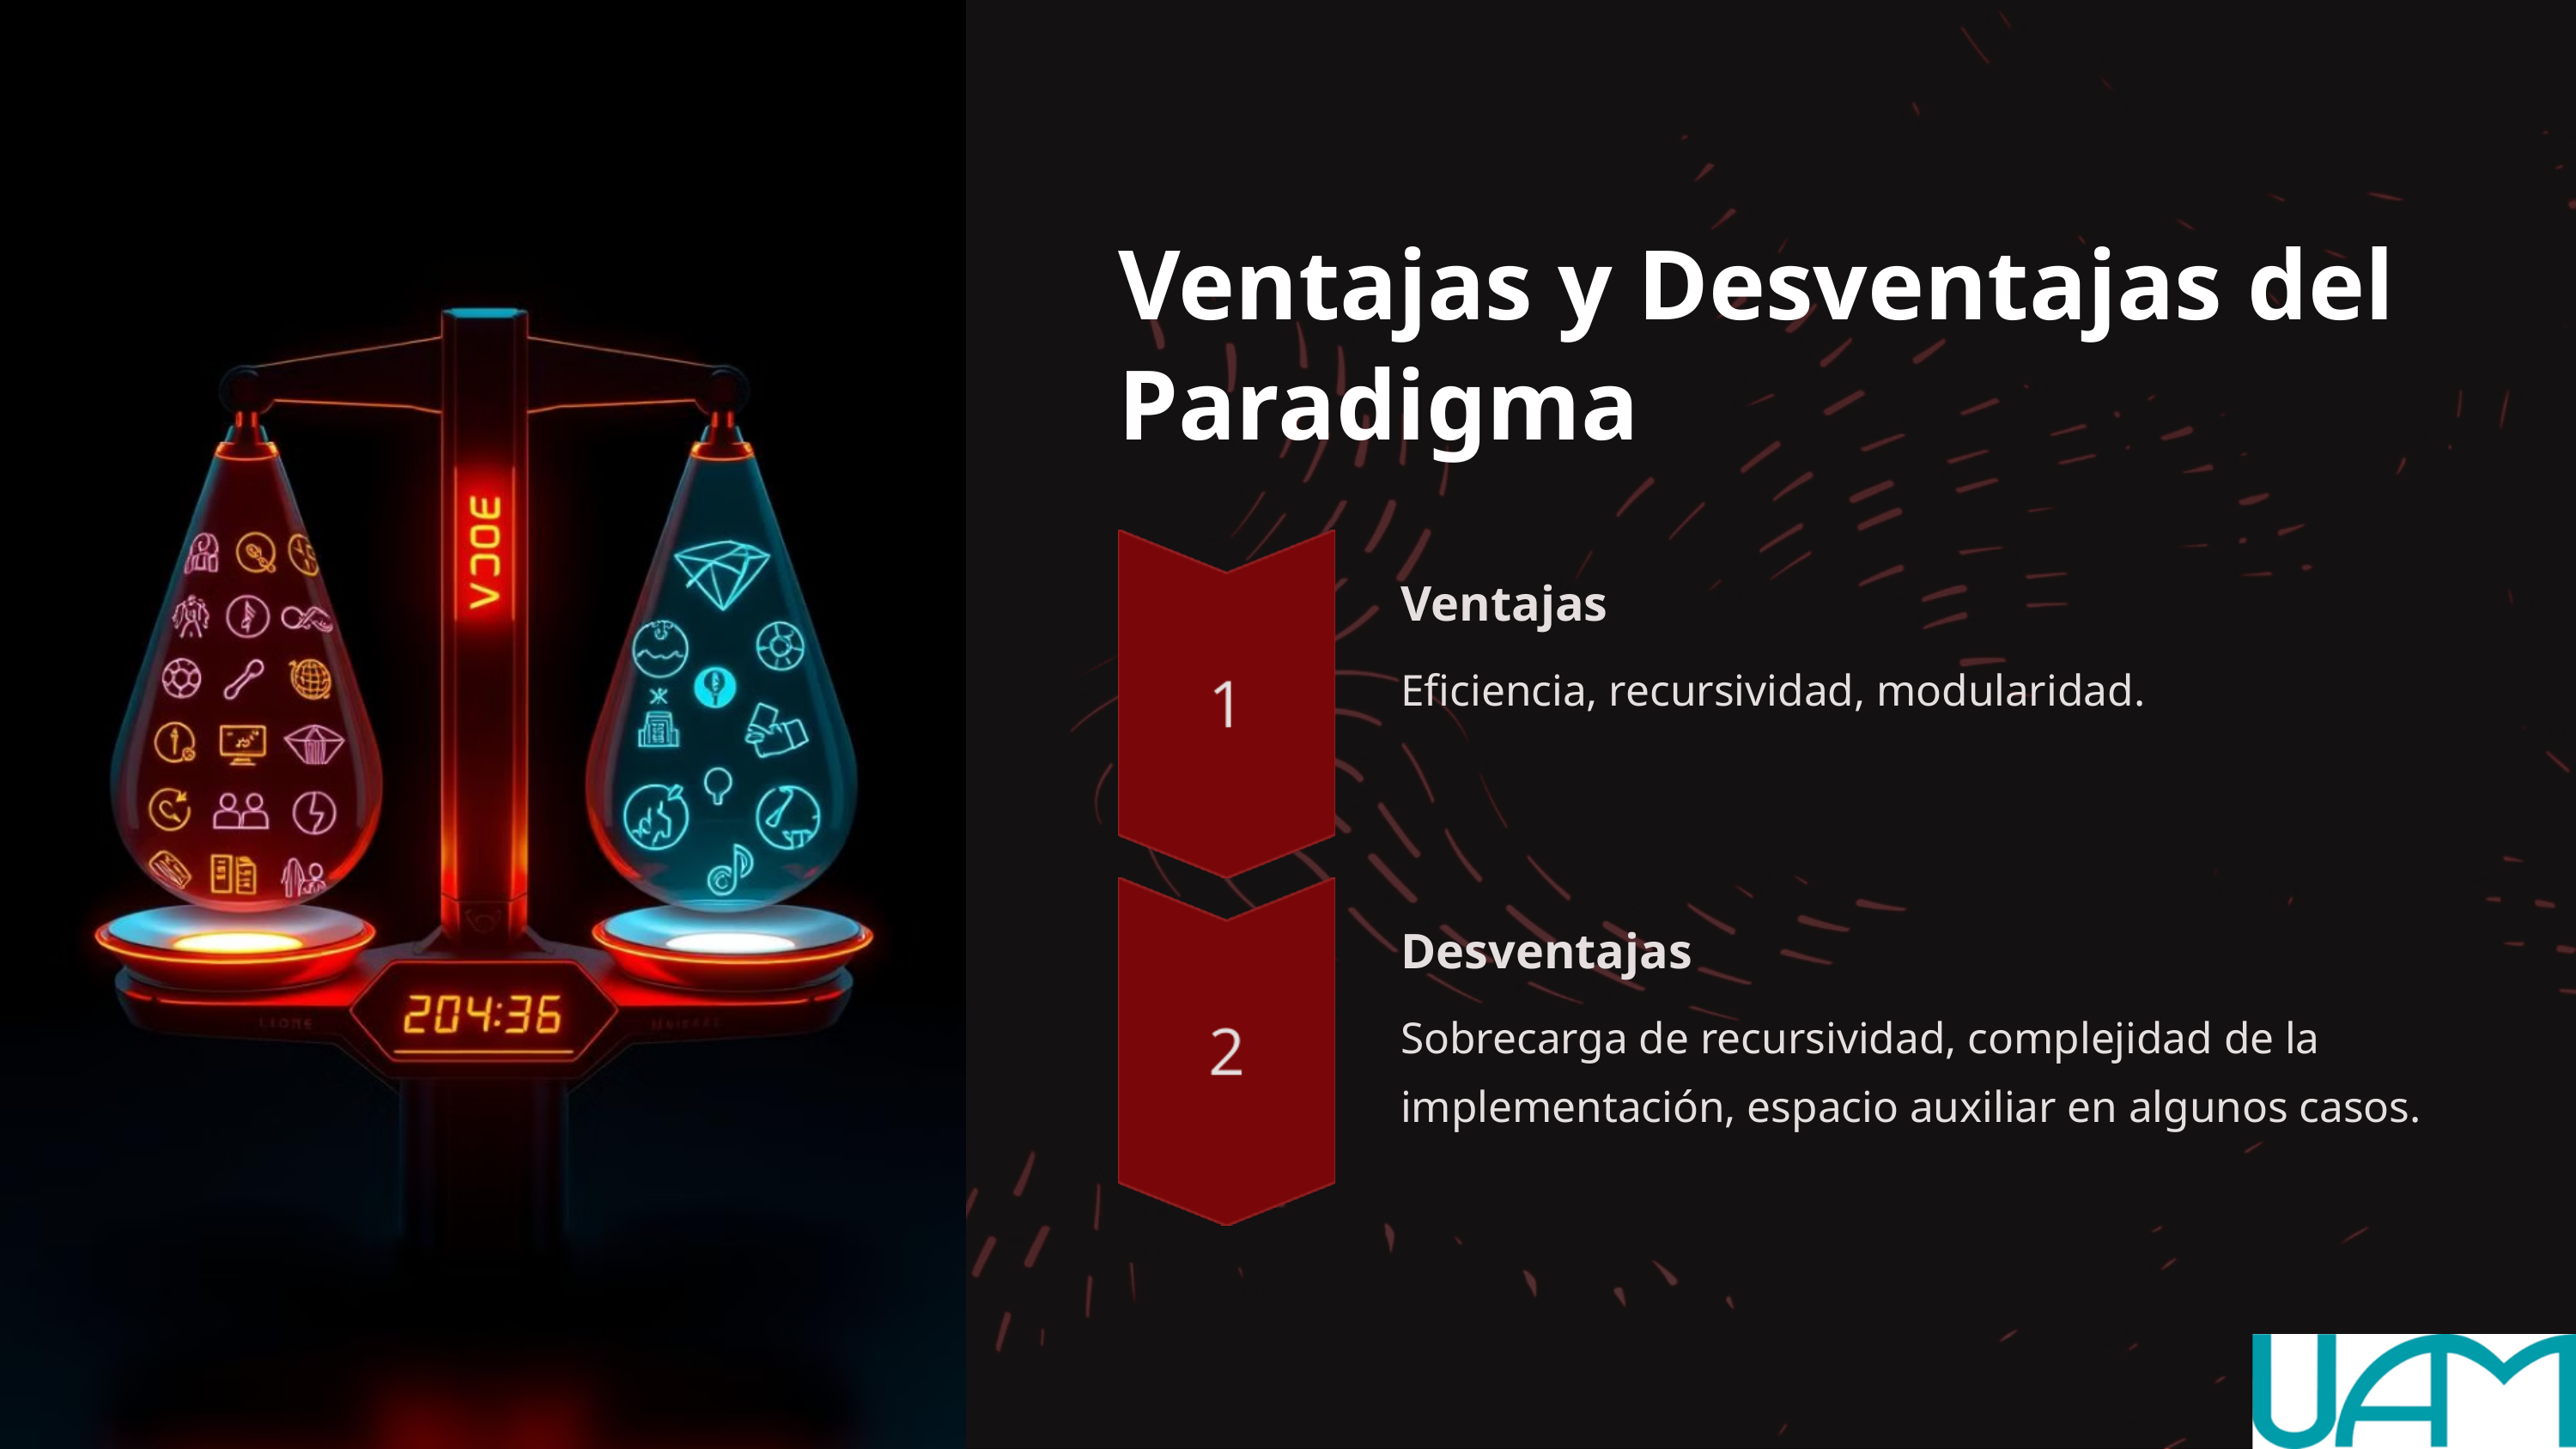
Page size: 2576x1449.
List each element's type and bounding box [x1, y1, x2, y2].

text_box [0, 0, 2576, 1449]
